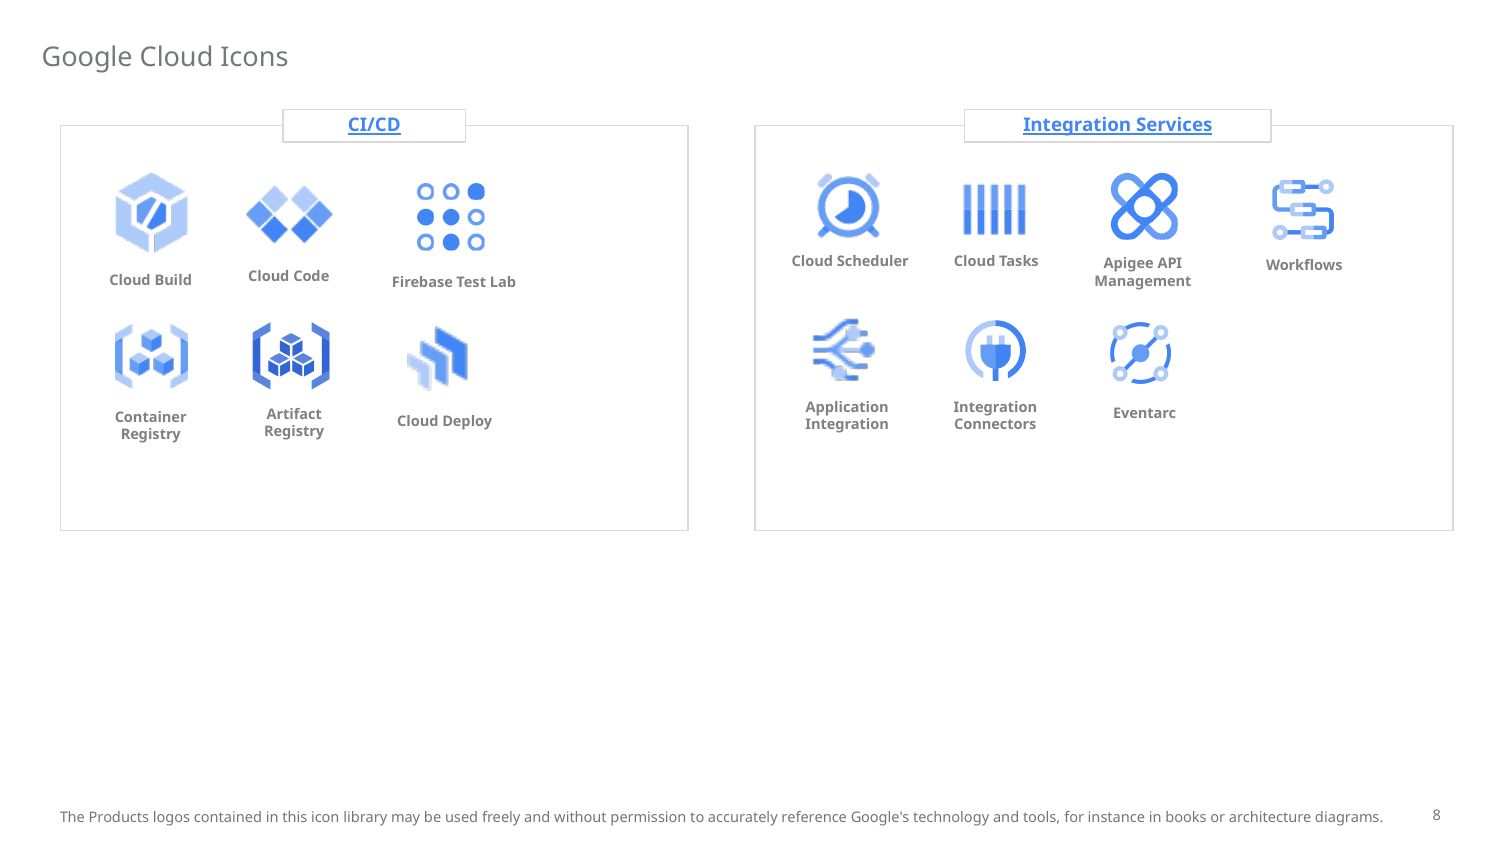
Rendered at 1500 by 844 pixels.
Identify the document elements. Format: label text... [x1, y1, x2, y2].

text_box Integration Services [964, 109, 1272, 142]
picture [245, 185, 334, 244]
text_box Container Registry [79, 396, 223, 446]
text_box Workflows [1230, 245, 1378, 287]
text_box Apigee API Management [1066, 242, 1220, 293]
text_box Cloud Build [73, 259, 211, 301]
picture [115, 171, 188, 254]
text_box Integration Connectors [932, 386, 1058, 430]
text_box Cloud Tasks [923, 240, 1070, 291]
text_box Cloud Code [211, 255, 366, 306]
text_box Artifact Registry [222, 393, 366, 443]
text_box CI/CD [283, 109, 466, 142]
text_box Cloud Deploy [385, 400, 516, 434]
text_box Eventarc [1067, 392, 1222, 443]
picture [807, 313, 883, 389]
picture [404, 325, 472, 394]
picture [808, 166, 890, 249]
picture [1109, 171, 1178, 240]
text_box [60, 125, 688, 531]
picture [416, 183, 485, 252]
picture [249, 314, 332, 396]
text_box Application Integration [784, 386, 910, 430]
picture [954, 166, 1036, 253]
picture [1265, 171, 1341, 247]
text_box Cloud Scheduler [773, 240, 923, 291]
text_box [754, 125, 1453, 531]
picture [957, 313, 1033, 388]
picture [114, 324, 188, 390]
subtitle Google Cloud Icons [26, 0, 1474, 88]
text_box Firebase Test Lab [377, 261, 531, 315]
picture [1103, 315, 1179, 391]
